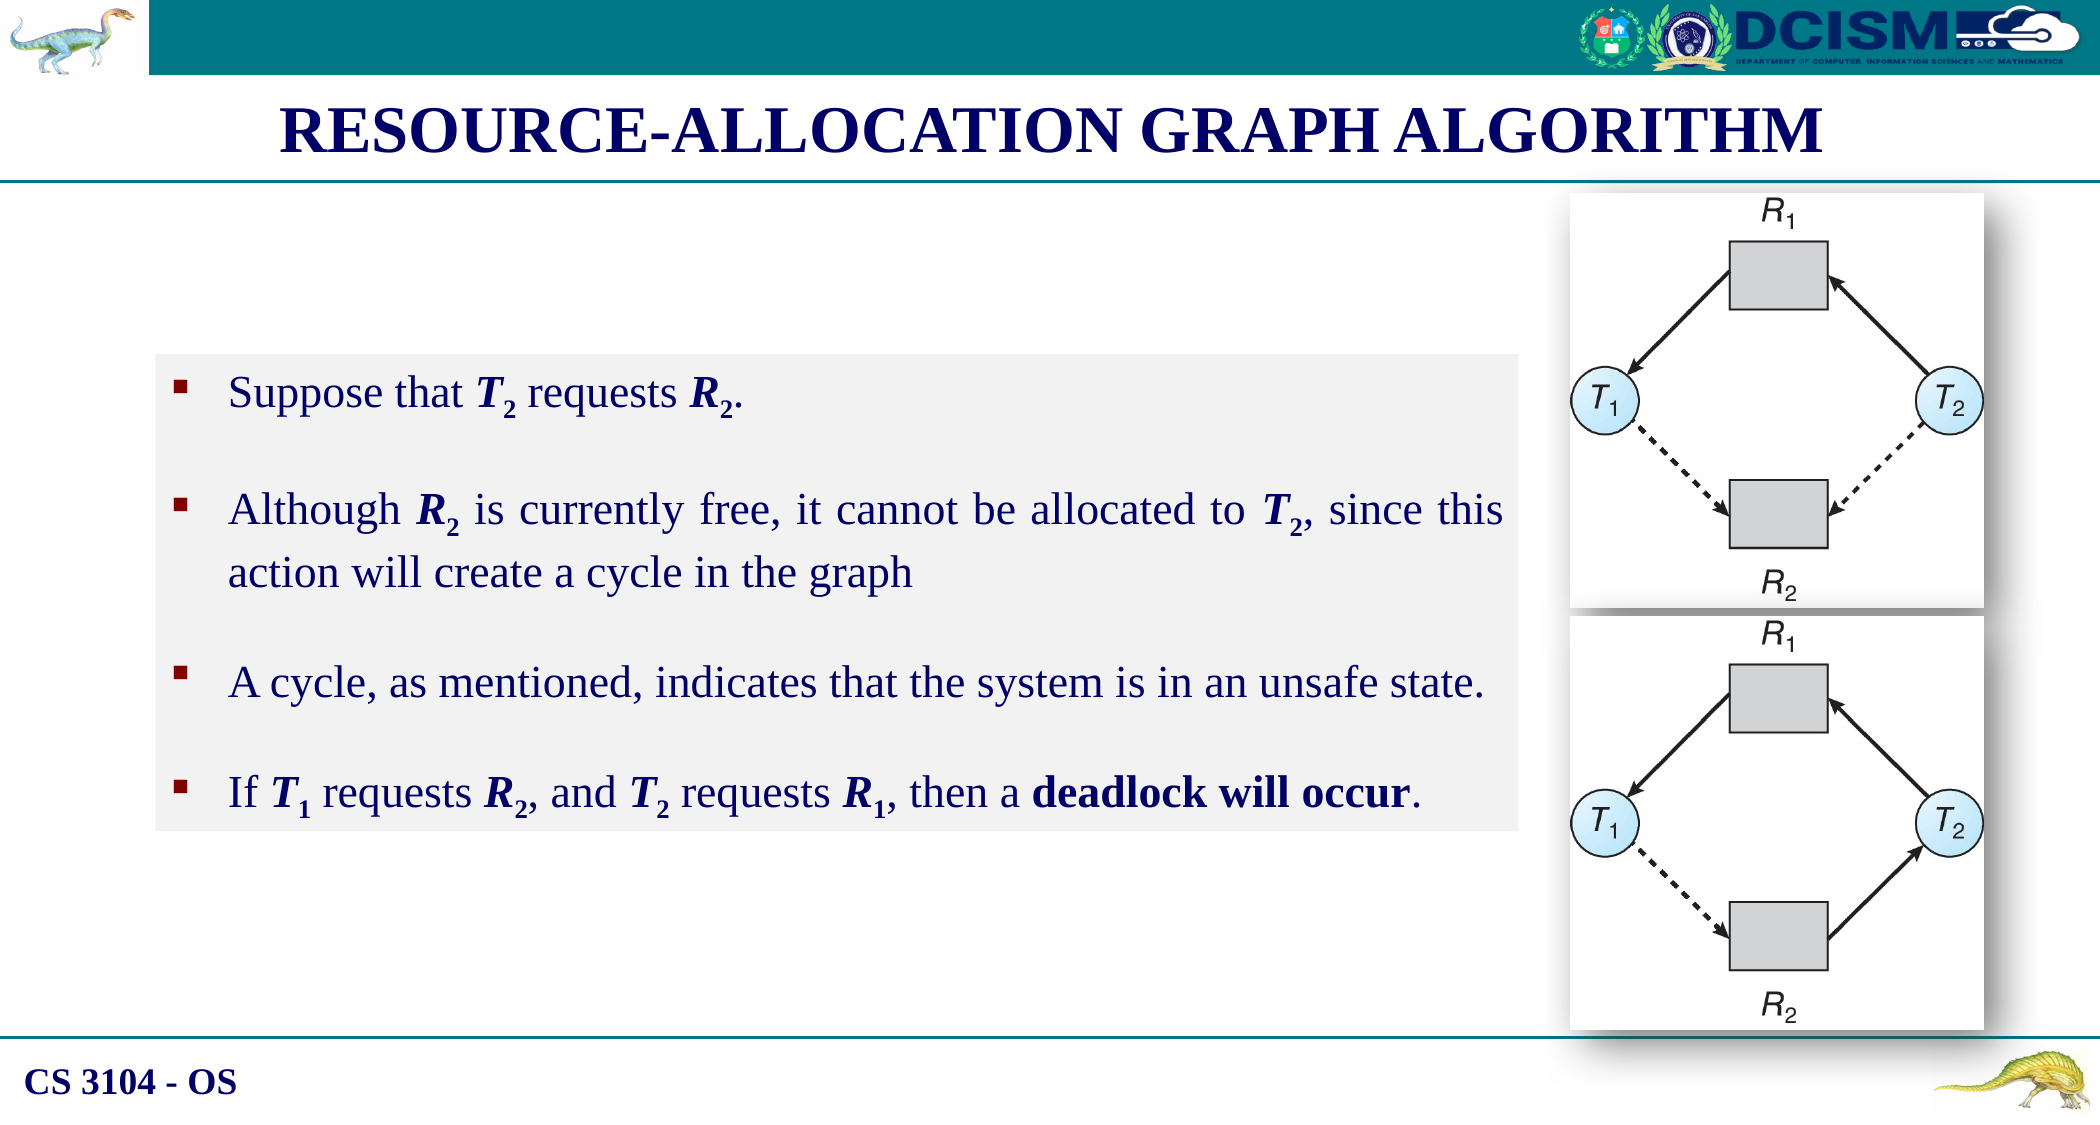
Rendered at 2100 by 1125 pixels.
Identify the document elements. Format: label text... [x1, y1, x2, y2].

picture [0, 0, 149, 82]
text_box RESOURCE-ALLOCATION GRAPH ALGORITHM [18, 78, 2086, 173]
picture [1572, 0, 2094, 76]
picture [1570, 193, 1984, 608]
text_box Suppose that T2 requests R2. Although R2 is currently free, it cannot be allocated to T2, since this action will create a cycle in the graph A cycle, as mentioned, indicates that the system is in an unsafe state. If T1 requests R2, and T2 requests R1, then a deadlock will occur. [155, 354, 1519, 832]
picture [1570, 616, 1984, 1030]
picture [1931, 1044, 2090, 1115]
